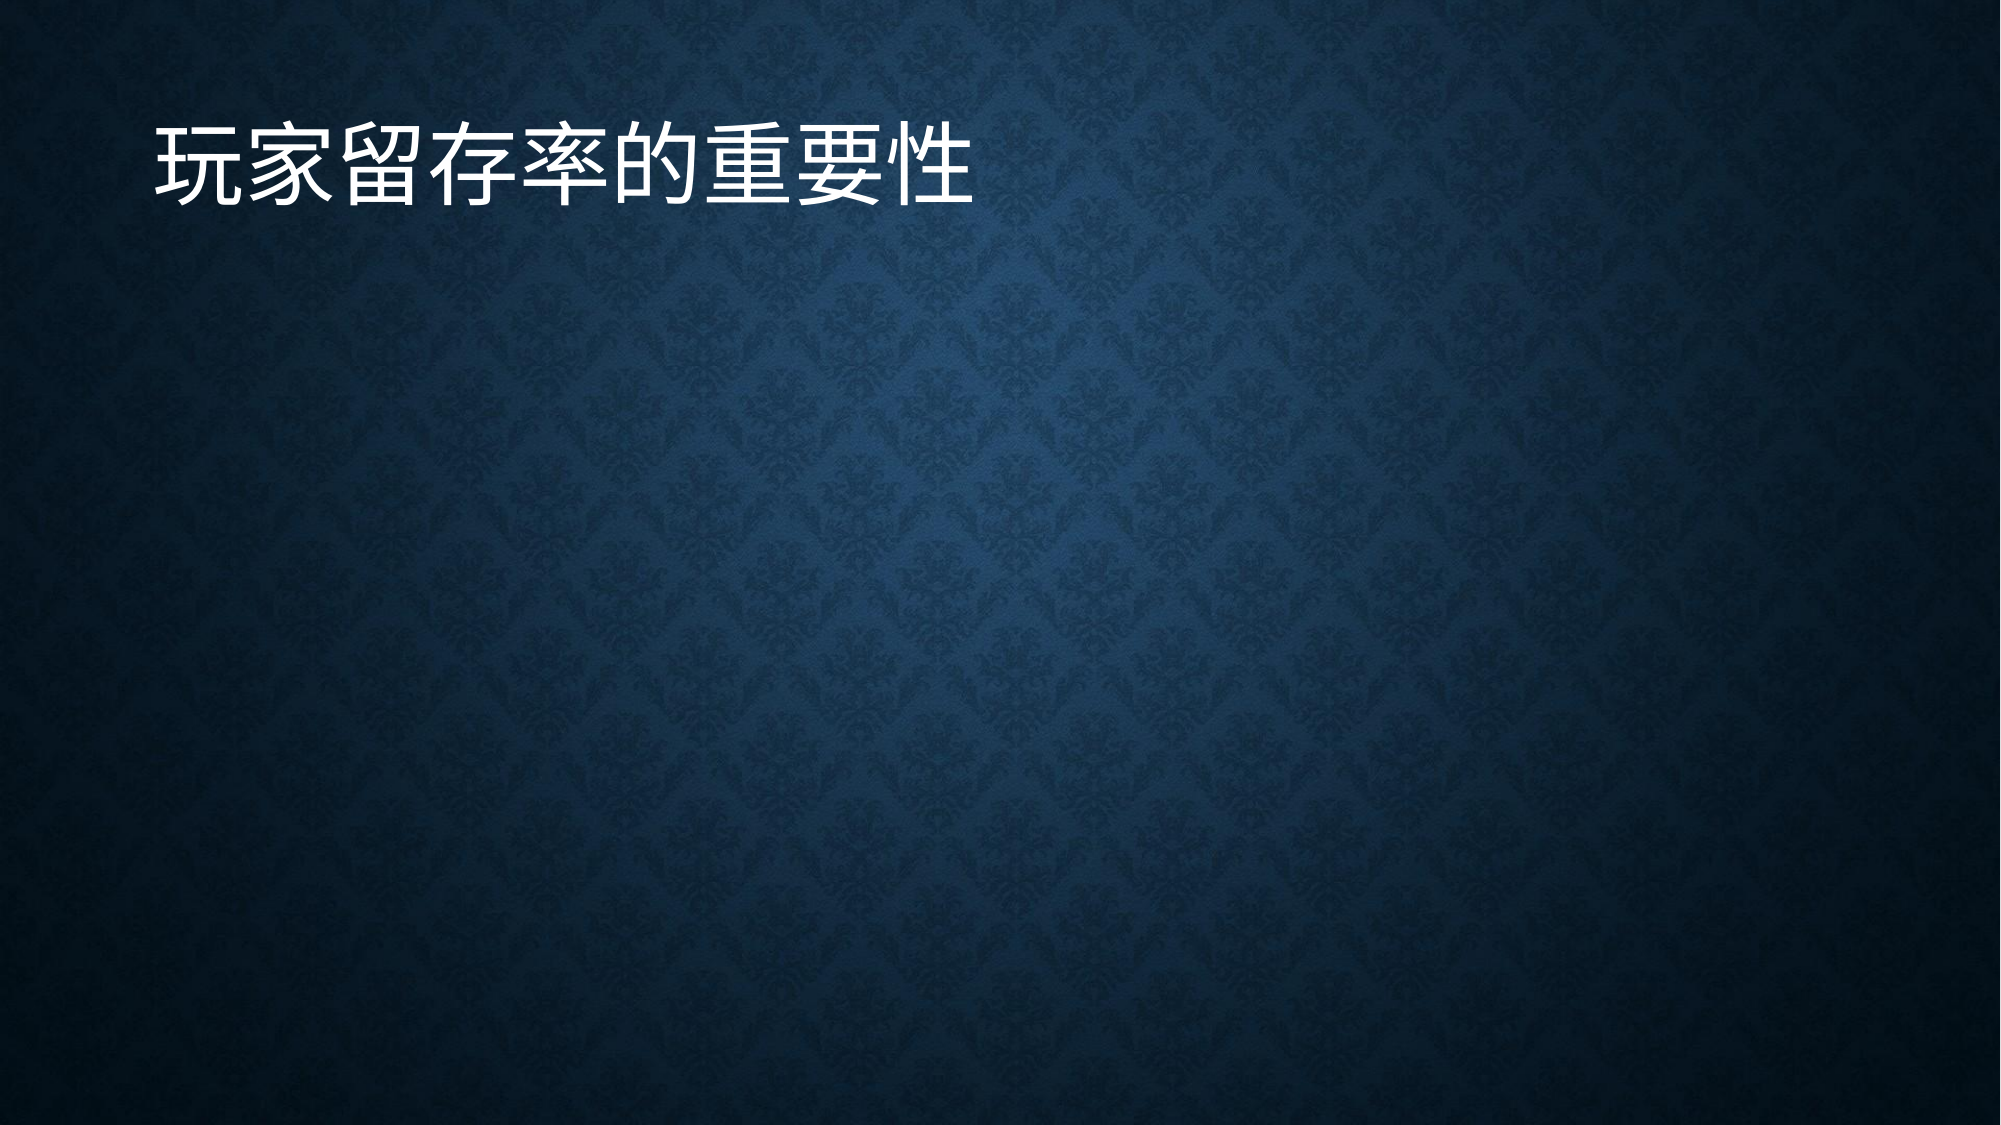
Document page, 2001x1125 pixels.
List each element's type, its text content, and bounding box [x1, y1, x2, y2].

picture [0, 0, 2001, 1125]
title 玩家留存率的重要性 [137, 59, 1863, 278]
